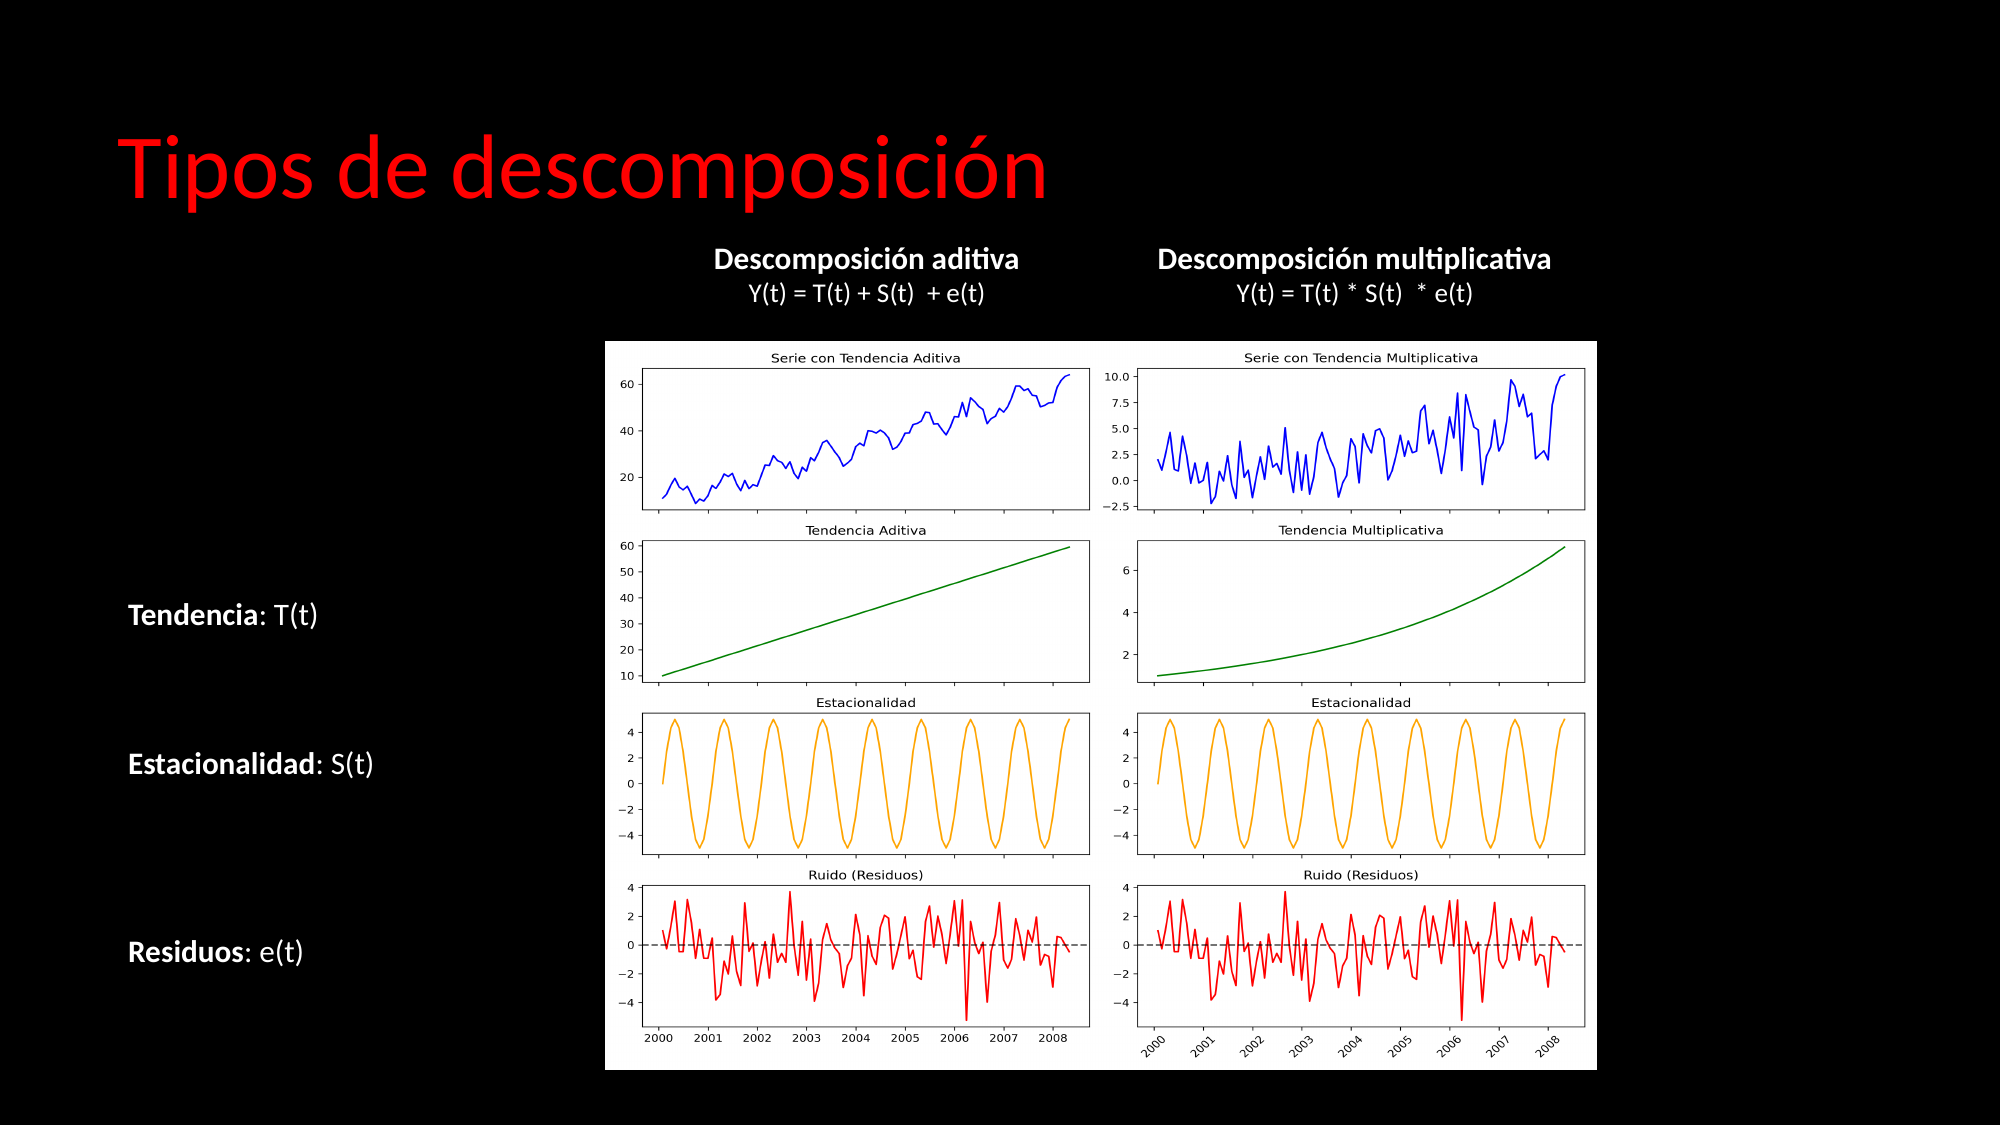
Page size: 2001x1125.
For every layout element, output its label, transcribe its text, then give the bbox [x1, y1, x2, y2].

picture [605, 341, 1597, 1070]
text_box Descomposición multiplicativa Y(t) = T(t) * S(t) * e(t) [1101, 222, 1609, 342]
text_box Descomposición aditiva Y(t) = T(t) + S(t) + e(t) [613, 222, 1101, 335]
text_box Tendencia: T(t) Estacionalidad: S(t) Residuos: e(t) [113, 541, 435, 1066]
title Tipos de descomposición [102, 59, 1828, 278]
